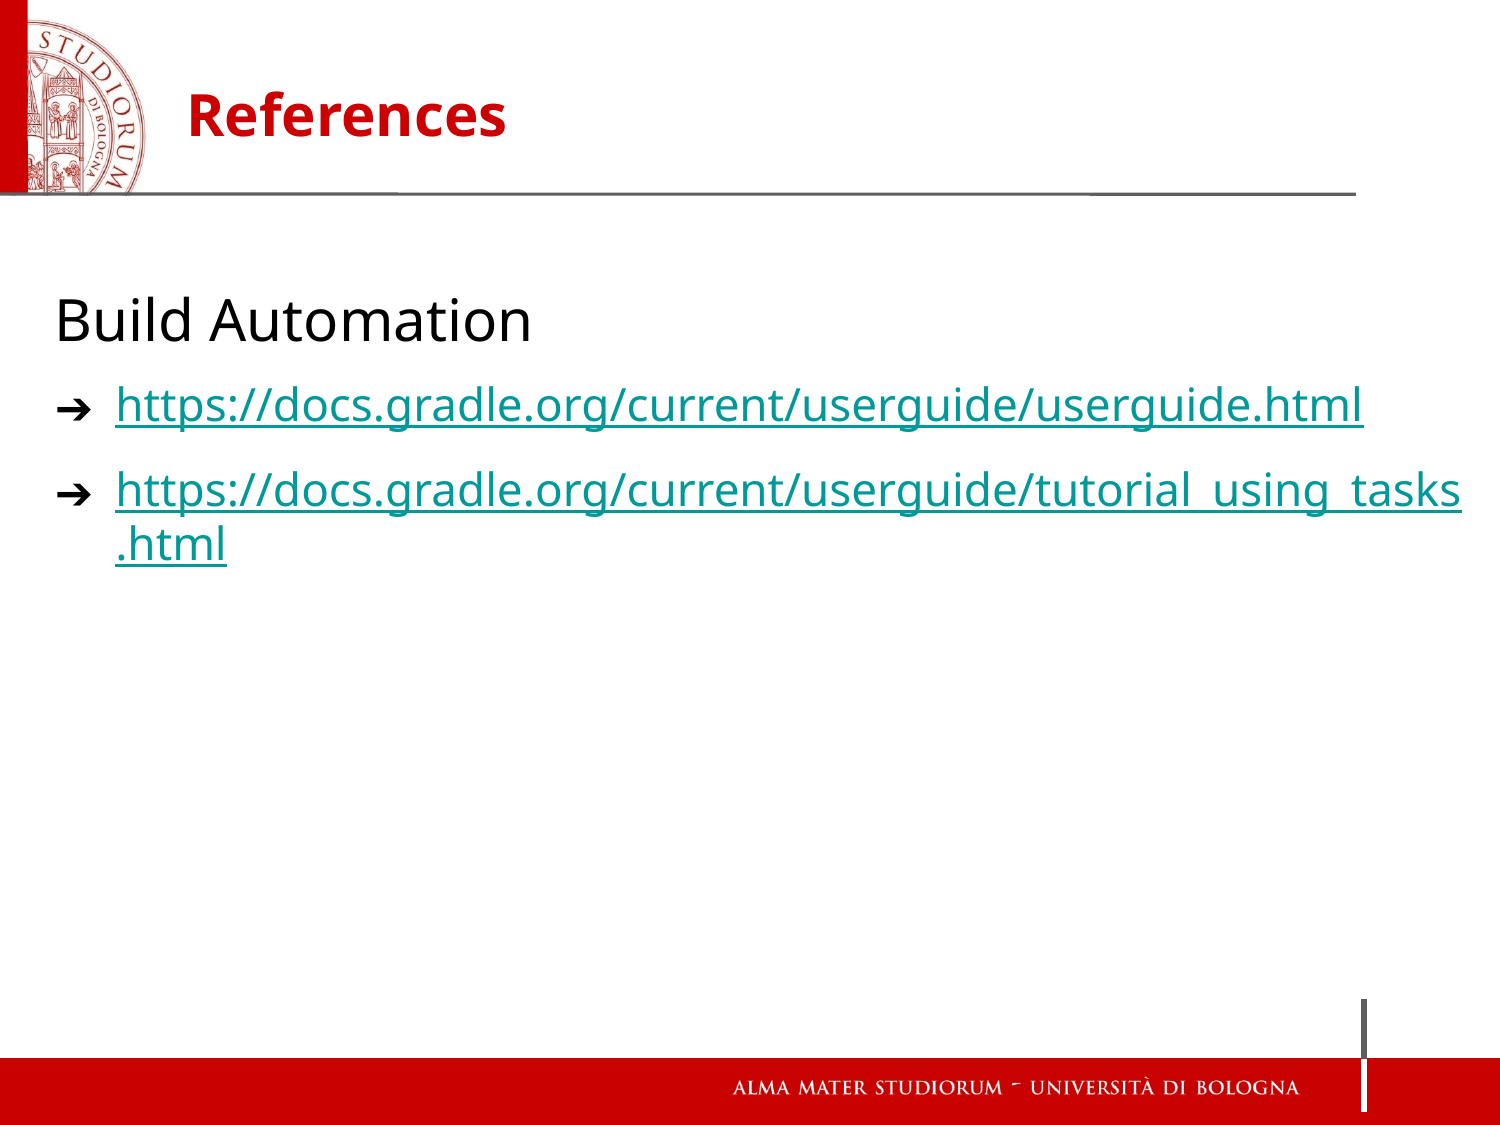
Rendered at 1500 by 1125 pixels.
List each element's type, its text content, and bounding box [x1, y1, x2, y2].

title References [171, 63, 1425, 149]
picture [0, 1058, 1500, 1125]
list Build Automation https://docs.gradle.org/current/userguide/userguide.html https://docs.gradle.org/current/userguide/tutorial_using_tasks.html [25, 258, 1484, 1002]
picture [28, 16, 151, 192]
